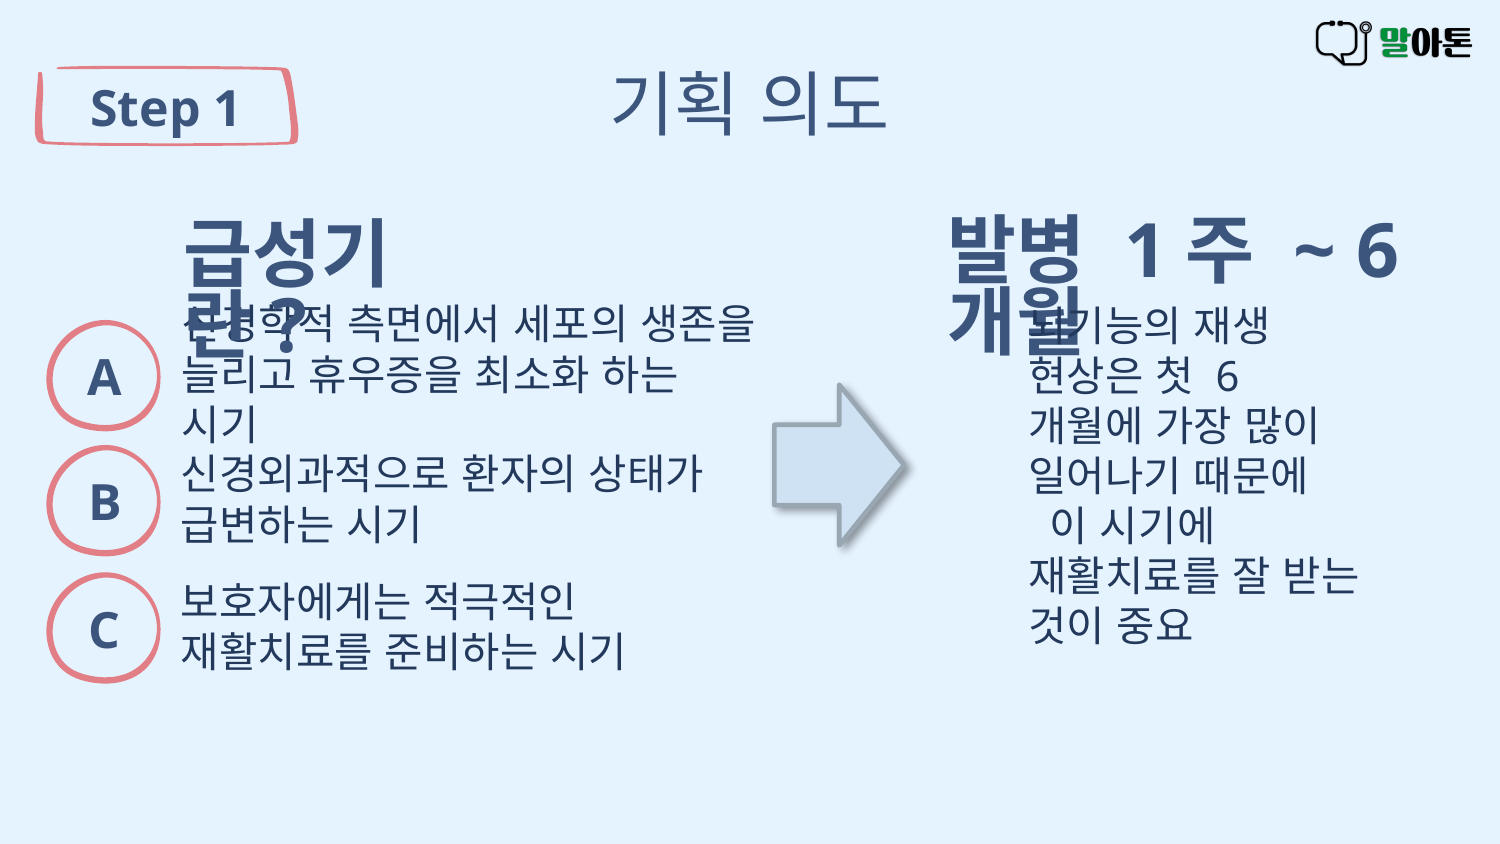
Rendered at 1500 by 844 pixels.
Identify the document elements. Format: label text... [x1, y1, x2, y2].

text_box 기획 의도 [118, 76, 1382, 157]
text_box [45, 444, 776, 557]
text_box [772, 382, 906, 548]
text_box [45, 571, 761, 684]
text_box 발병 1주 ~ 6개월 [932, 219, 1439, 301]
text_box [33, 65, 299, 147]
picture [1310, 10, 1479, 76]
text_box 뇌기능의 재생 현상은 첫 6개월에 가장 많이 일어나기 때문에 이 시기에 재활치료를 잘 받는 것이 중요 [1013, 421, 1379, 533]
text_box 급성기 란? [169, 223, 479, 304]
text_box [45, 319, 777, 432]
